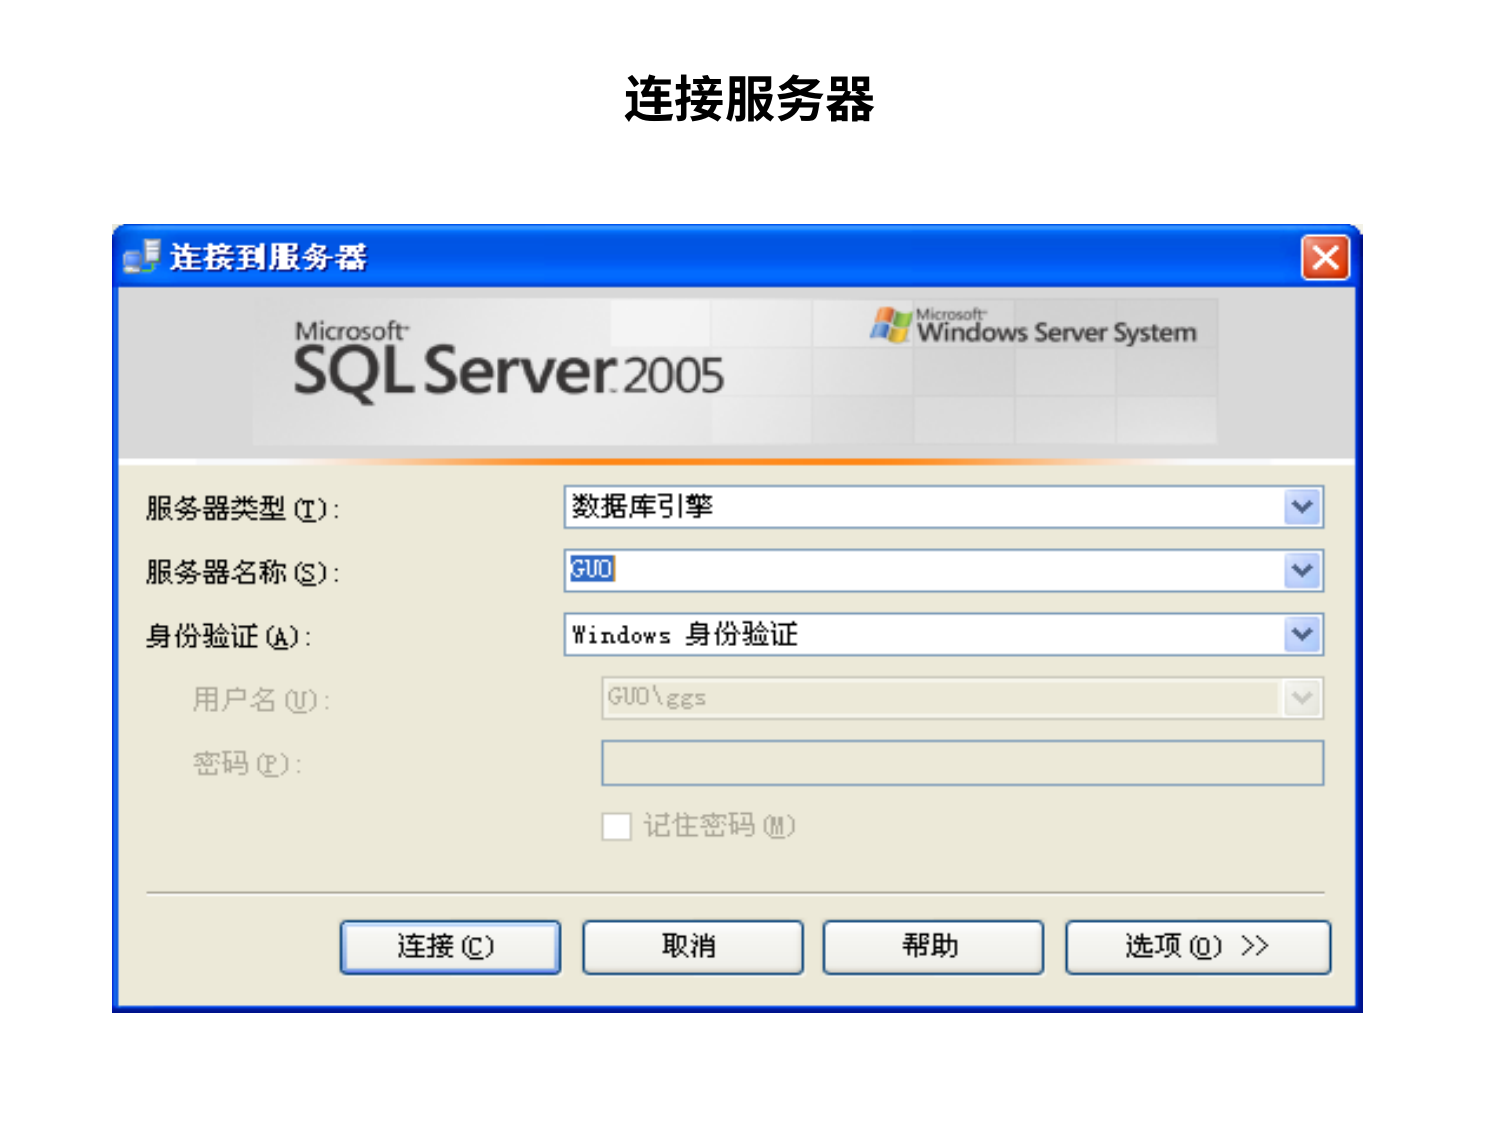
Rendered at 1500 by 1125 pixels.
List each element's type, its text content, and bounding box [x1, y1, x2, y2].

title 连接服务器 [75, 45, 1425, 150]
picture [112, 224, 1363, 1013]
